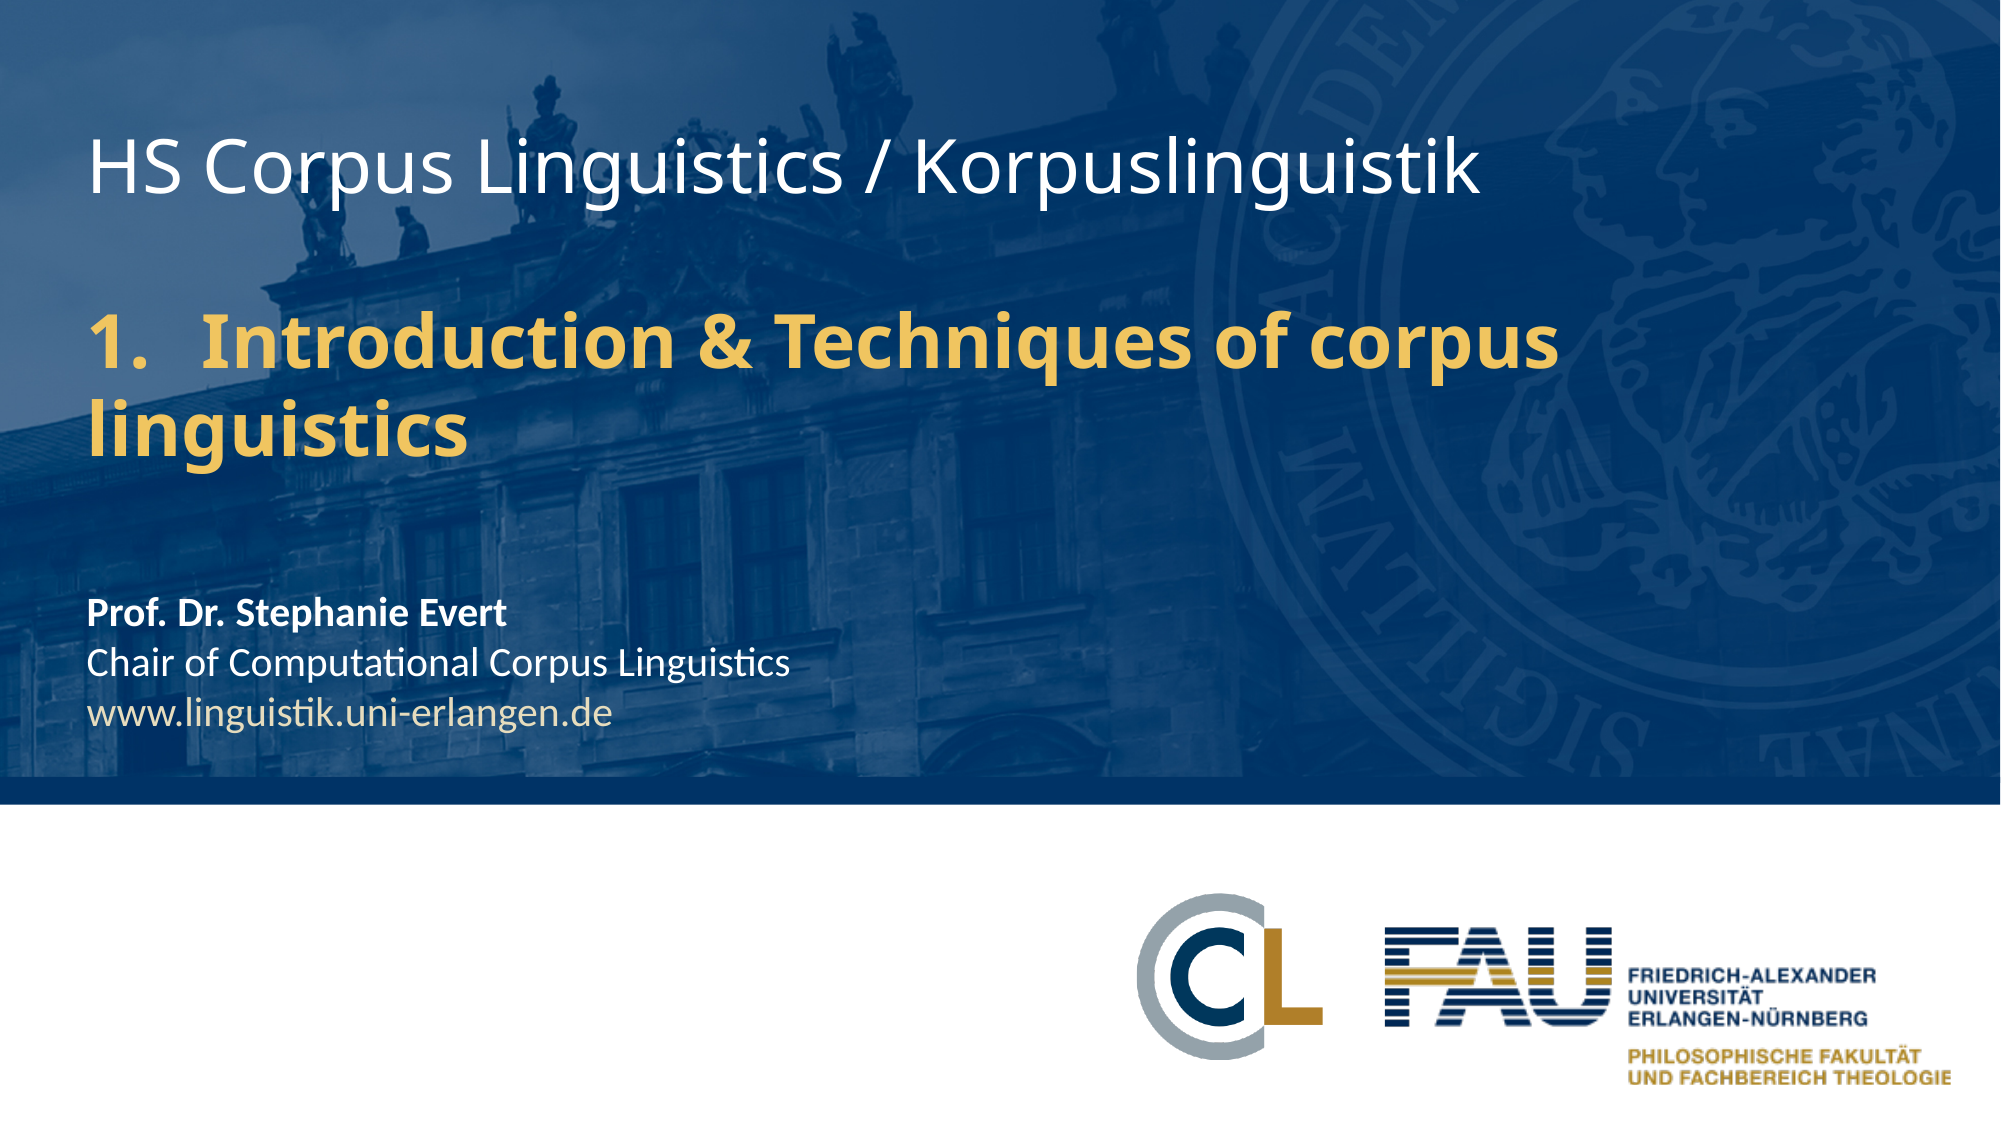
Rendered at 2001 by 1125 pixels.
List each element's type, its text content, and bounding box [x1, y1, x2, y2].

title HS Corpus Linguistics / Korpuslinguistik 1. Introduction & Techniques of corpus linguistics [86, 205, 1917, 472]
picture [0, 0, 2001, 776]
subtitle Prof. Dr. Stephanie Evert Chair of Computational Corpus Linguistics www.linguistik.uni-erlangen.de [86, 558, 1027, 736]
